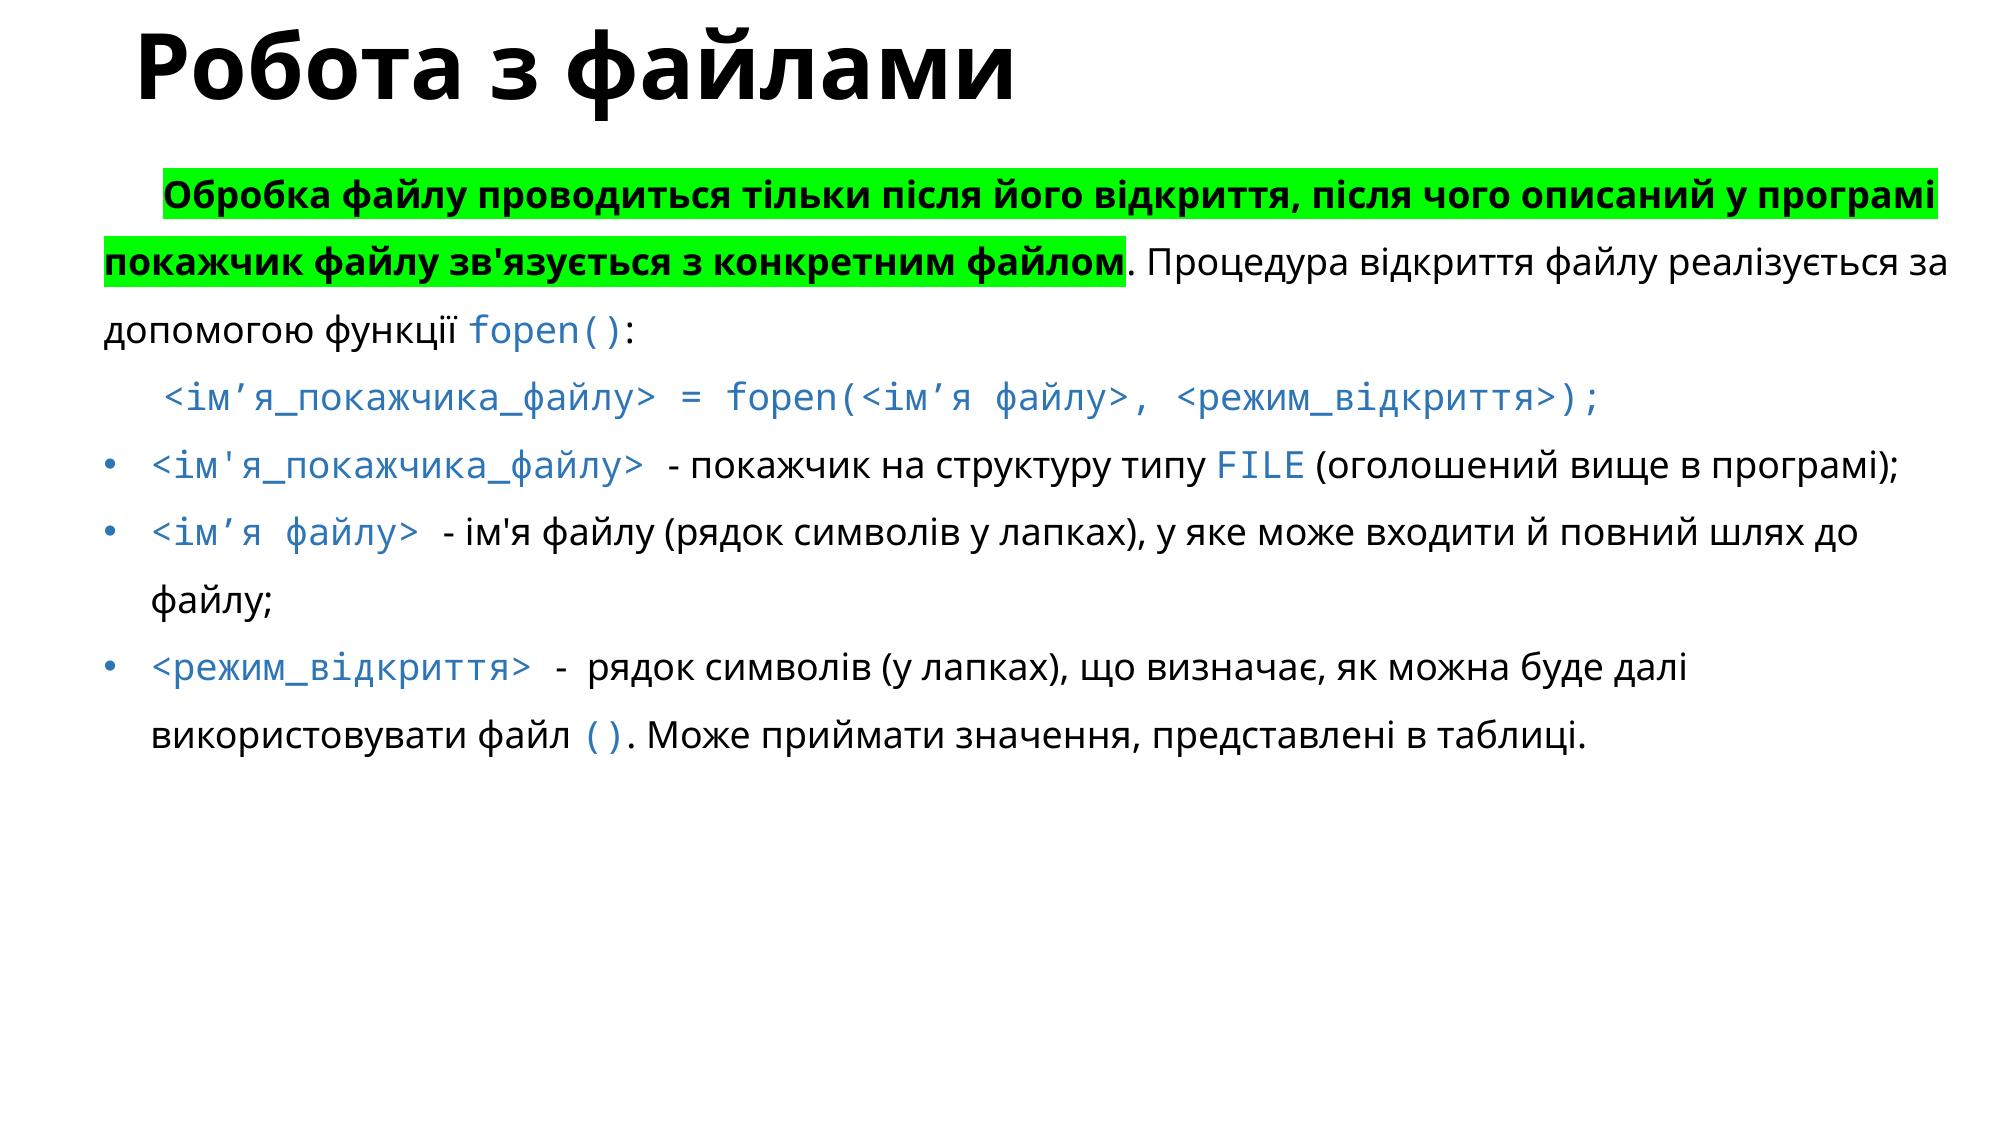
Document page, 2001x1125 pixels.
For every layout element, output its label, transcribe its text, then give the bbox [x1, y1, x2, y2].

list Обробка файлу проводиться тільки після його відкриття, після чого описаний у програмі покажчик файлу зв'язується з конкретним файлом. Процедура відкриття файлу реалізується за допомогою функції fopen(): <ім’я_покажчика_файлу> = fopen(<ім’я файлу>, <режим_відкриття>); <ім'я_покажчика_файлу> - покажчик на структуру типу FILE (оголошений вище в програмі); <ім’я файлу> - ім'я файлу (рядок символів у лапках), у яке може входити й повний шлях до файлу; <режим_відкриття> - рядок символів (у лапках), що визначає, як можна буде далі використовувати файл (). Може приймати значення, представлені в таблиці. [0, 140, 2000, 1125]
title Робота з файлами [0, 0, 2000, 140]
